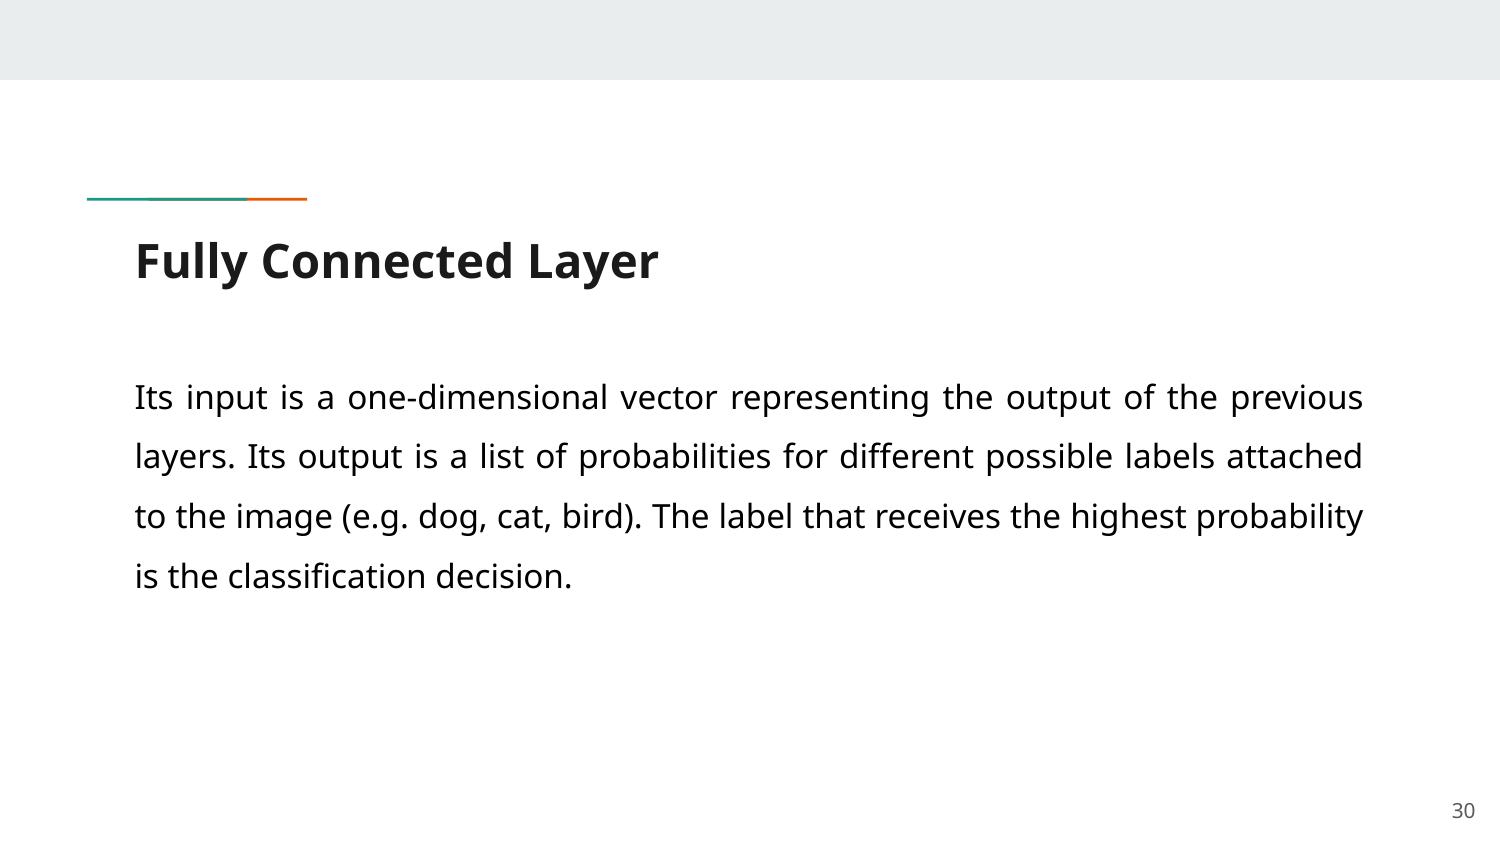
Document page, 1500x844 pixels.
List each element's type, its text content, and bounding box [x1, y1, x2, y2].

list Its input is a one-dimensional vector representing the output of the previous layers. Its output is a list of probabilities for different possible labels attached to the image (e.g. dog, cat, bird). The label that receives the highest probability is the classification decision. [119, 341, 1381, 712]
slide_number ‹#› [1400, 779, 1491, 844]
title Fully Connected Layer [119, 216, 1381, 305]
